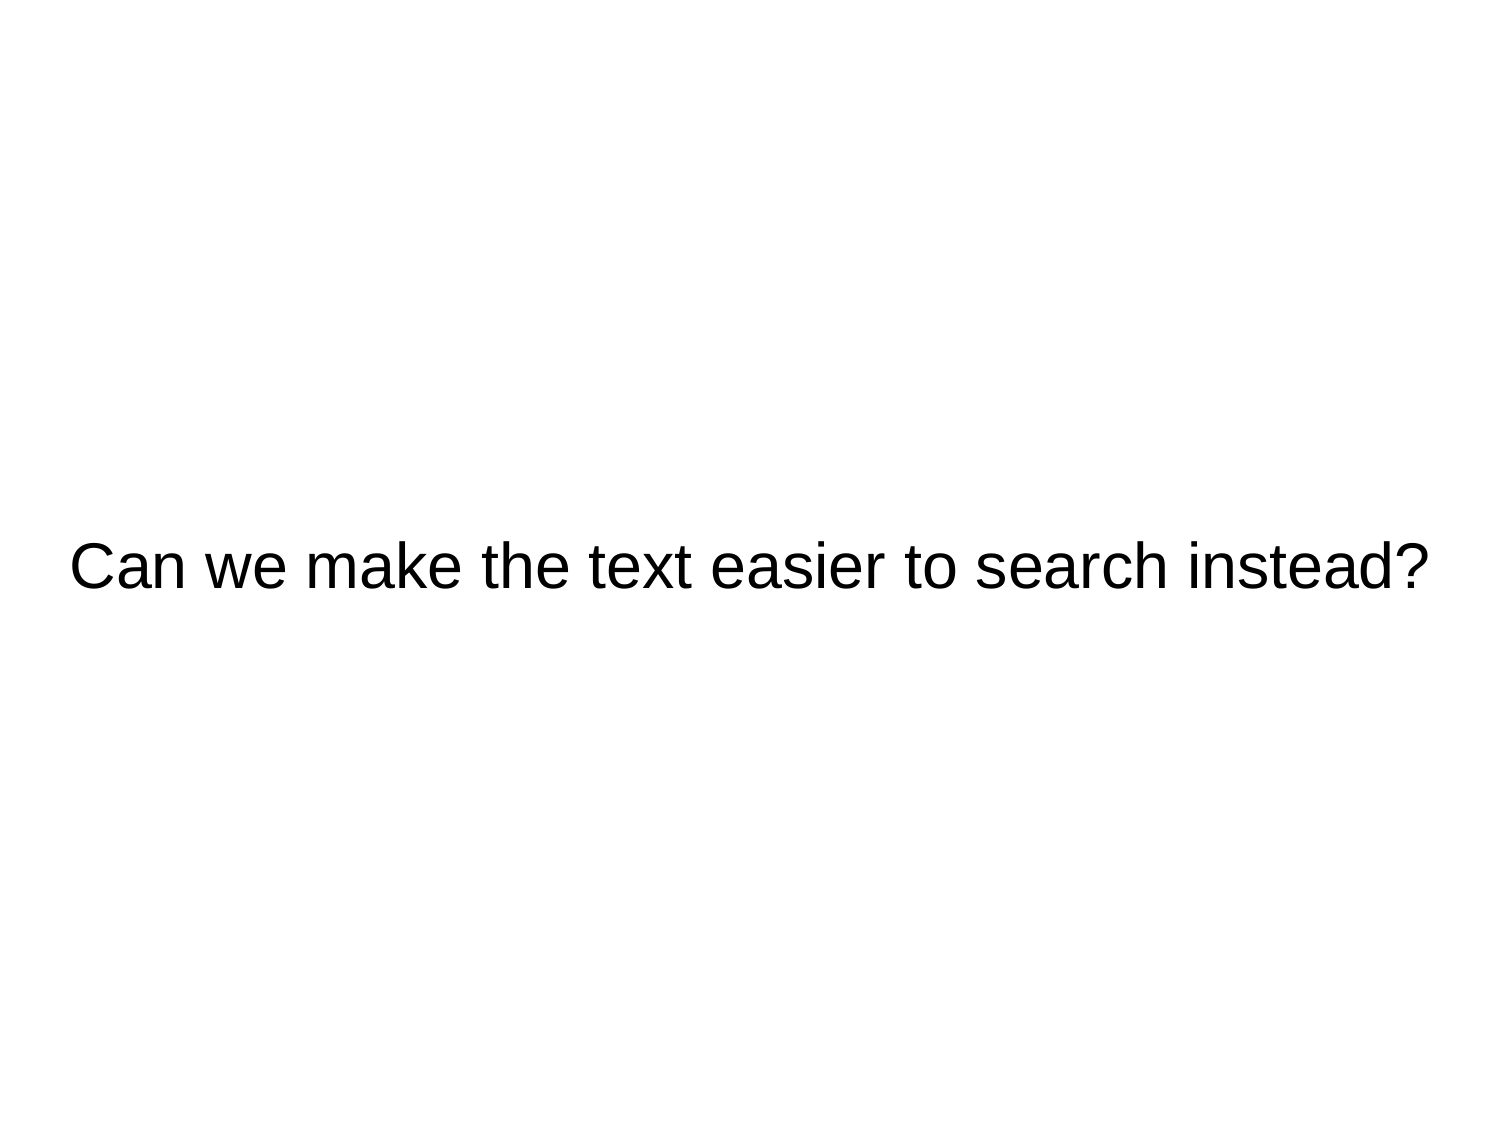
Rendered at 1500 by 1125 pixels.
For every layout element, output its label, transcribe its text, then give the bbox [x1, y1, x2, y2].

title Can we make the text easier to search instead? [51, 470, 1449, 655]
